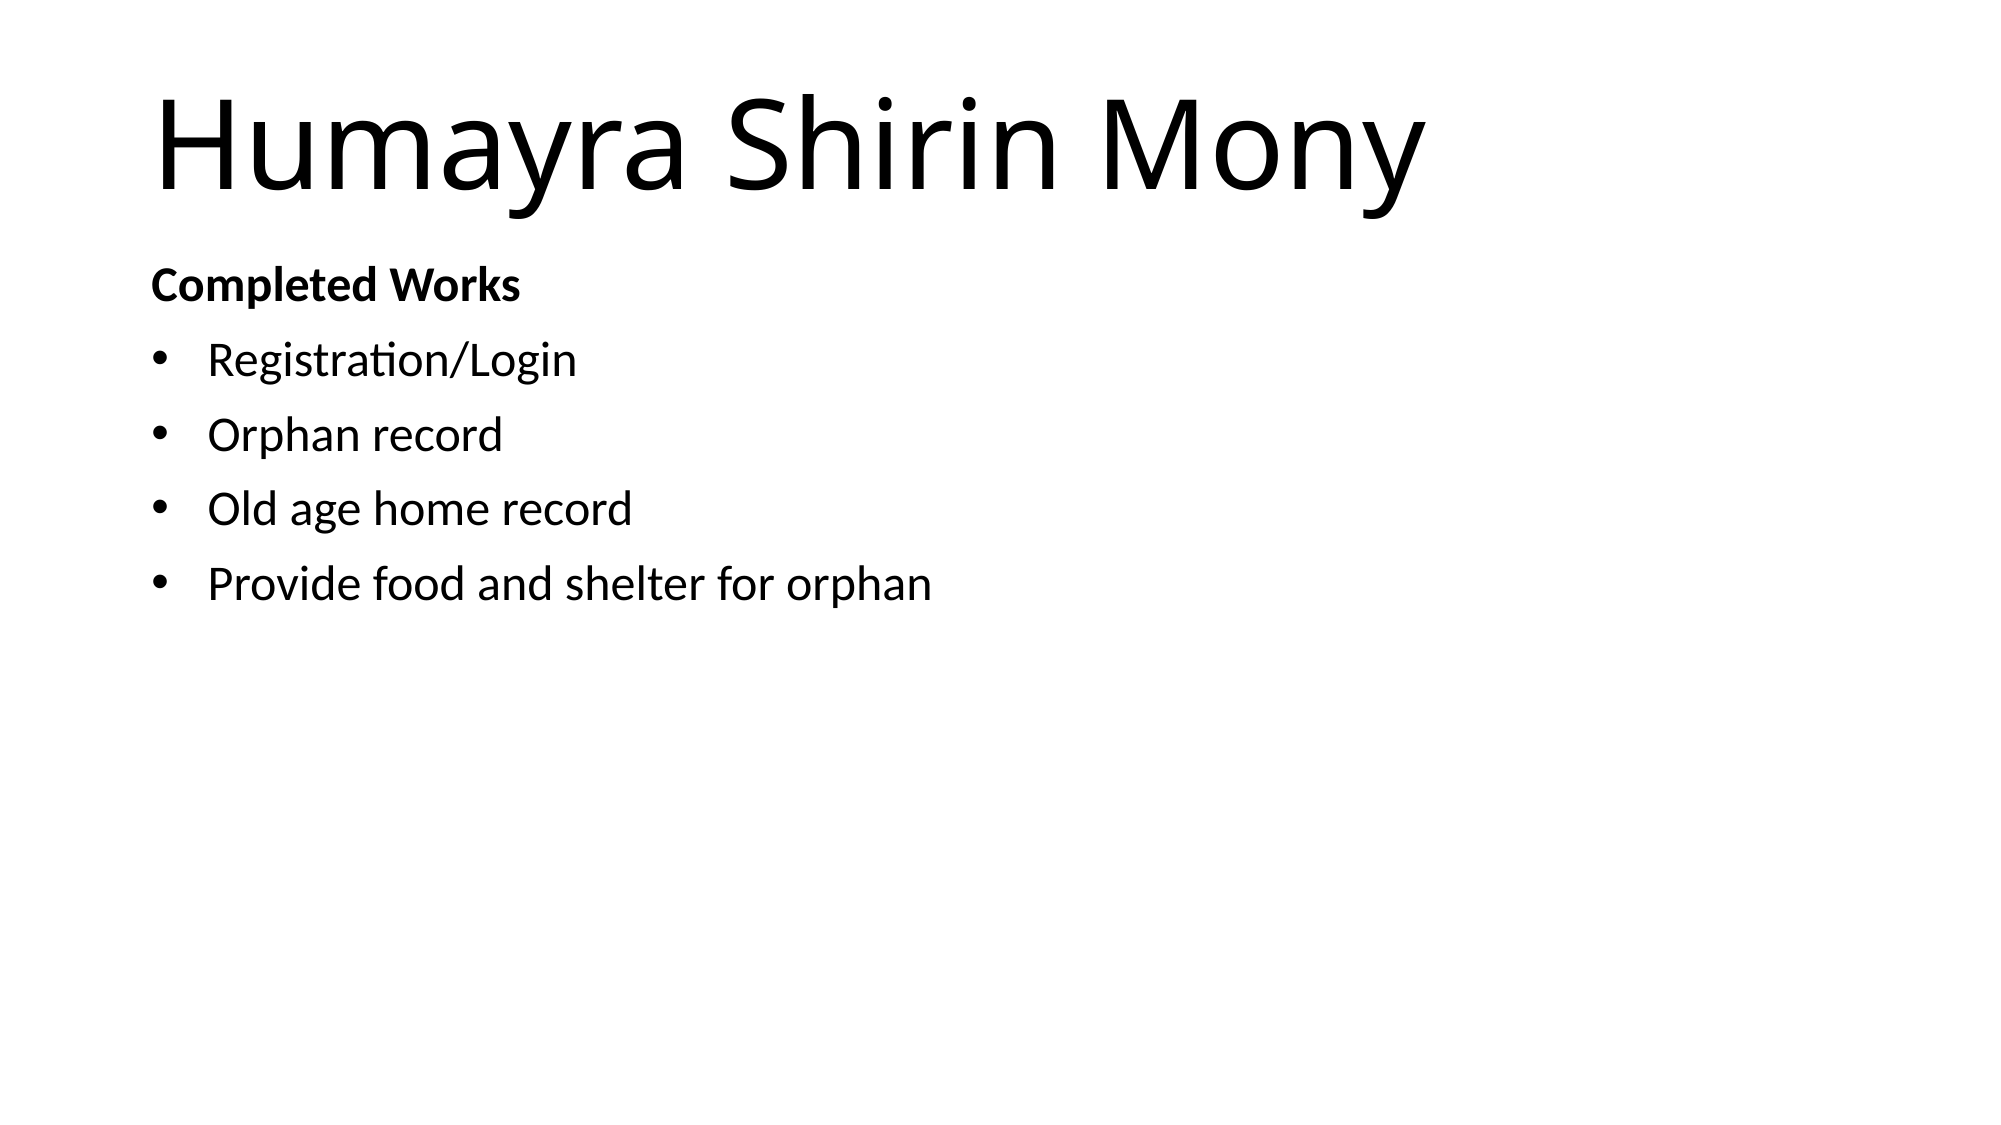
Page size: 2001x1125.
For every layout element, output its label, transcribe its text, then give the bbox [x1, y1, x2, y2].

title Humayra Shirin Mony [136, 72, 1862, 224]
list Completed Works Registration/Login Orphan record Old age home record Provide food and shelter for orphan [136, 250, 1862, 999]
